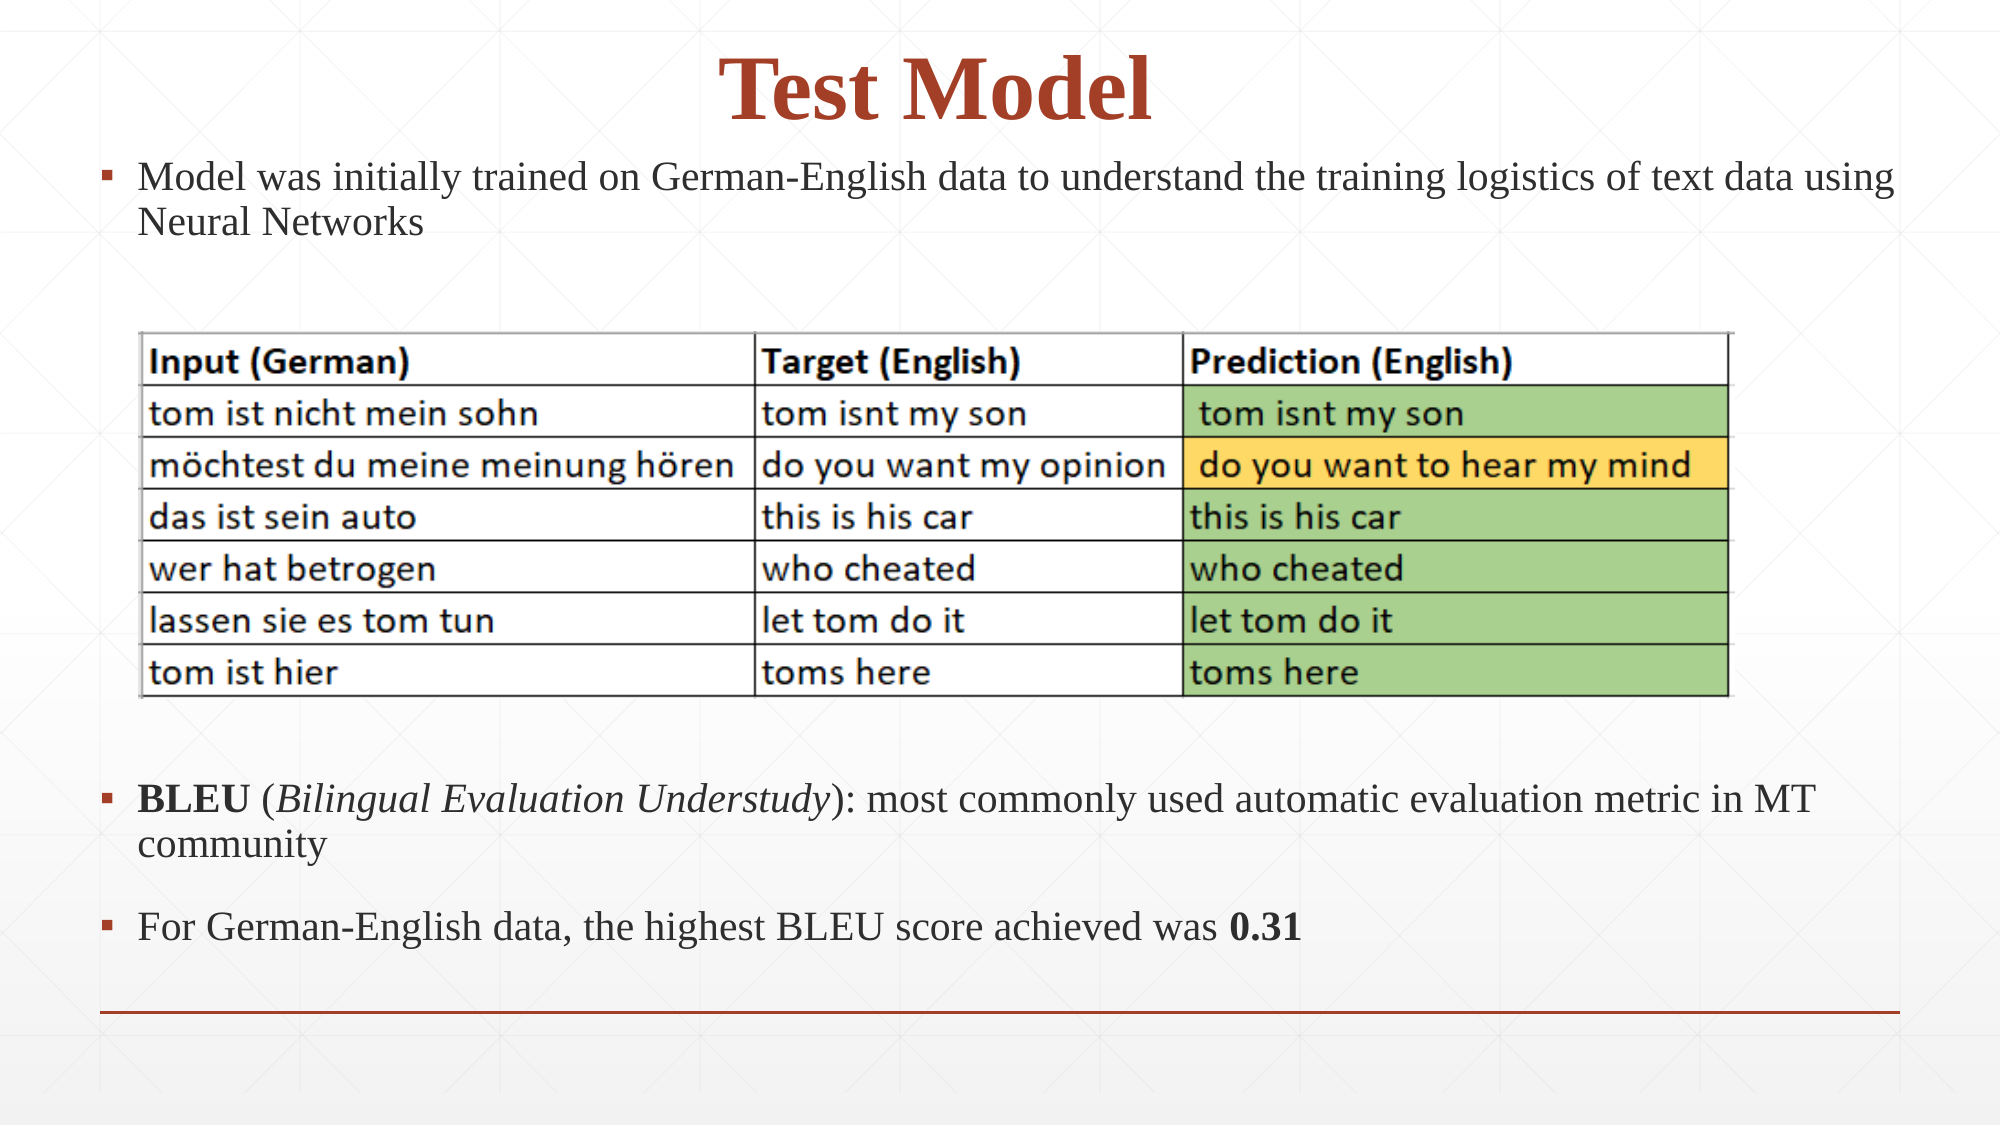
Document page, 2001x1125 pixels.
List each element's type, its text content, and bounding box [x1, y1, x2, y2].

list Model was initially trained on German-English data to understand the training logistics of text data using Neural Networks BLEU (Bilingual Evaluation Understudy): most commonly used automatic evaluation metric in MT community For German-English data, the highest BLEU score achieved was 0.31 [85, 146, 1929, 969]
title Test Model [85, 31, 1788, 146]
picture [138, 331, 1735, 699]
